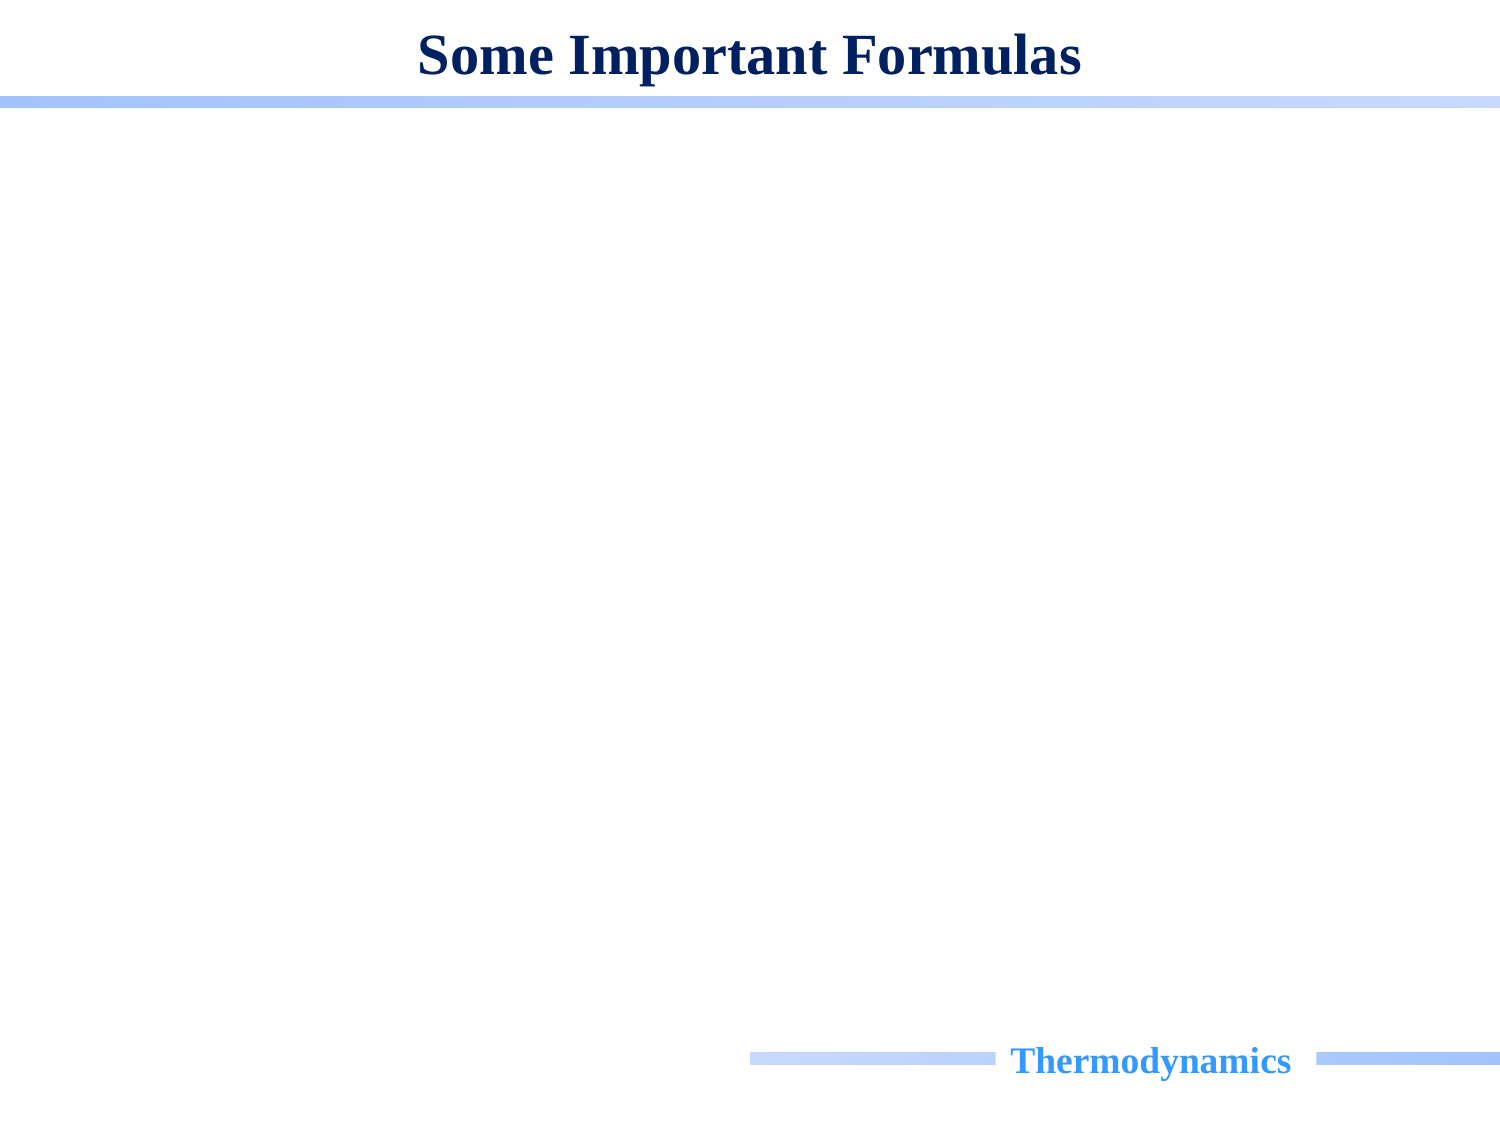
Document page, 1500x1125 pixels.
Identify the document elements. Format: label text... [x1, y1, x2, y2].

title Some Important Formulas [228, 25, 1272, 77]
